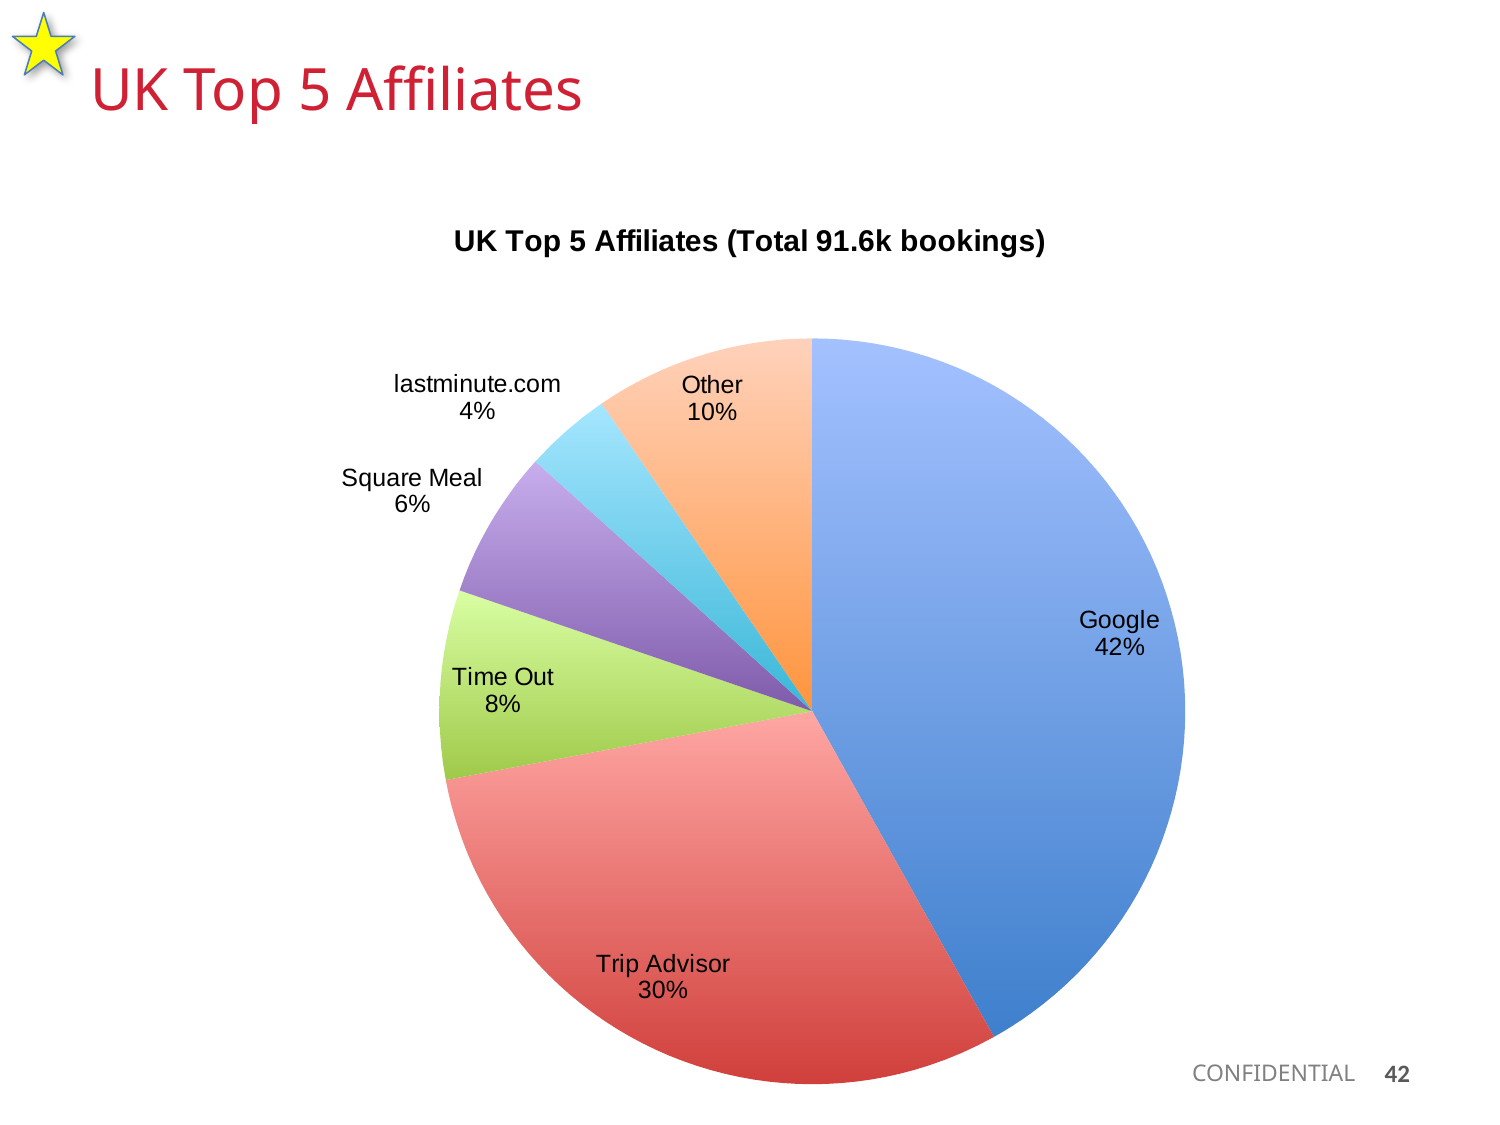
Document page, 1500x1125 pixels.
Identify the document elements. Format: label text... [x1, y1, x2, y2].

text_box [11, 11, 76, 76]
chart [0, 189, 1500, 1103]
list UK Top 5 Affiliates [75, 44, 1455, 142]
